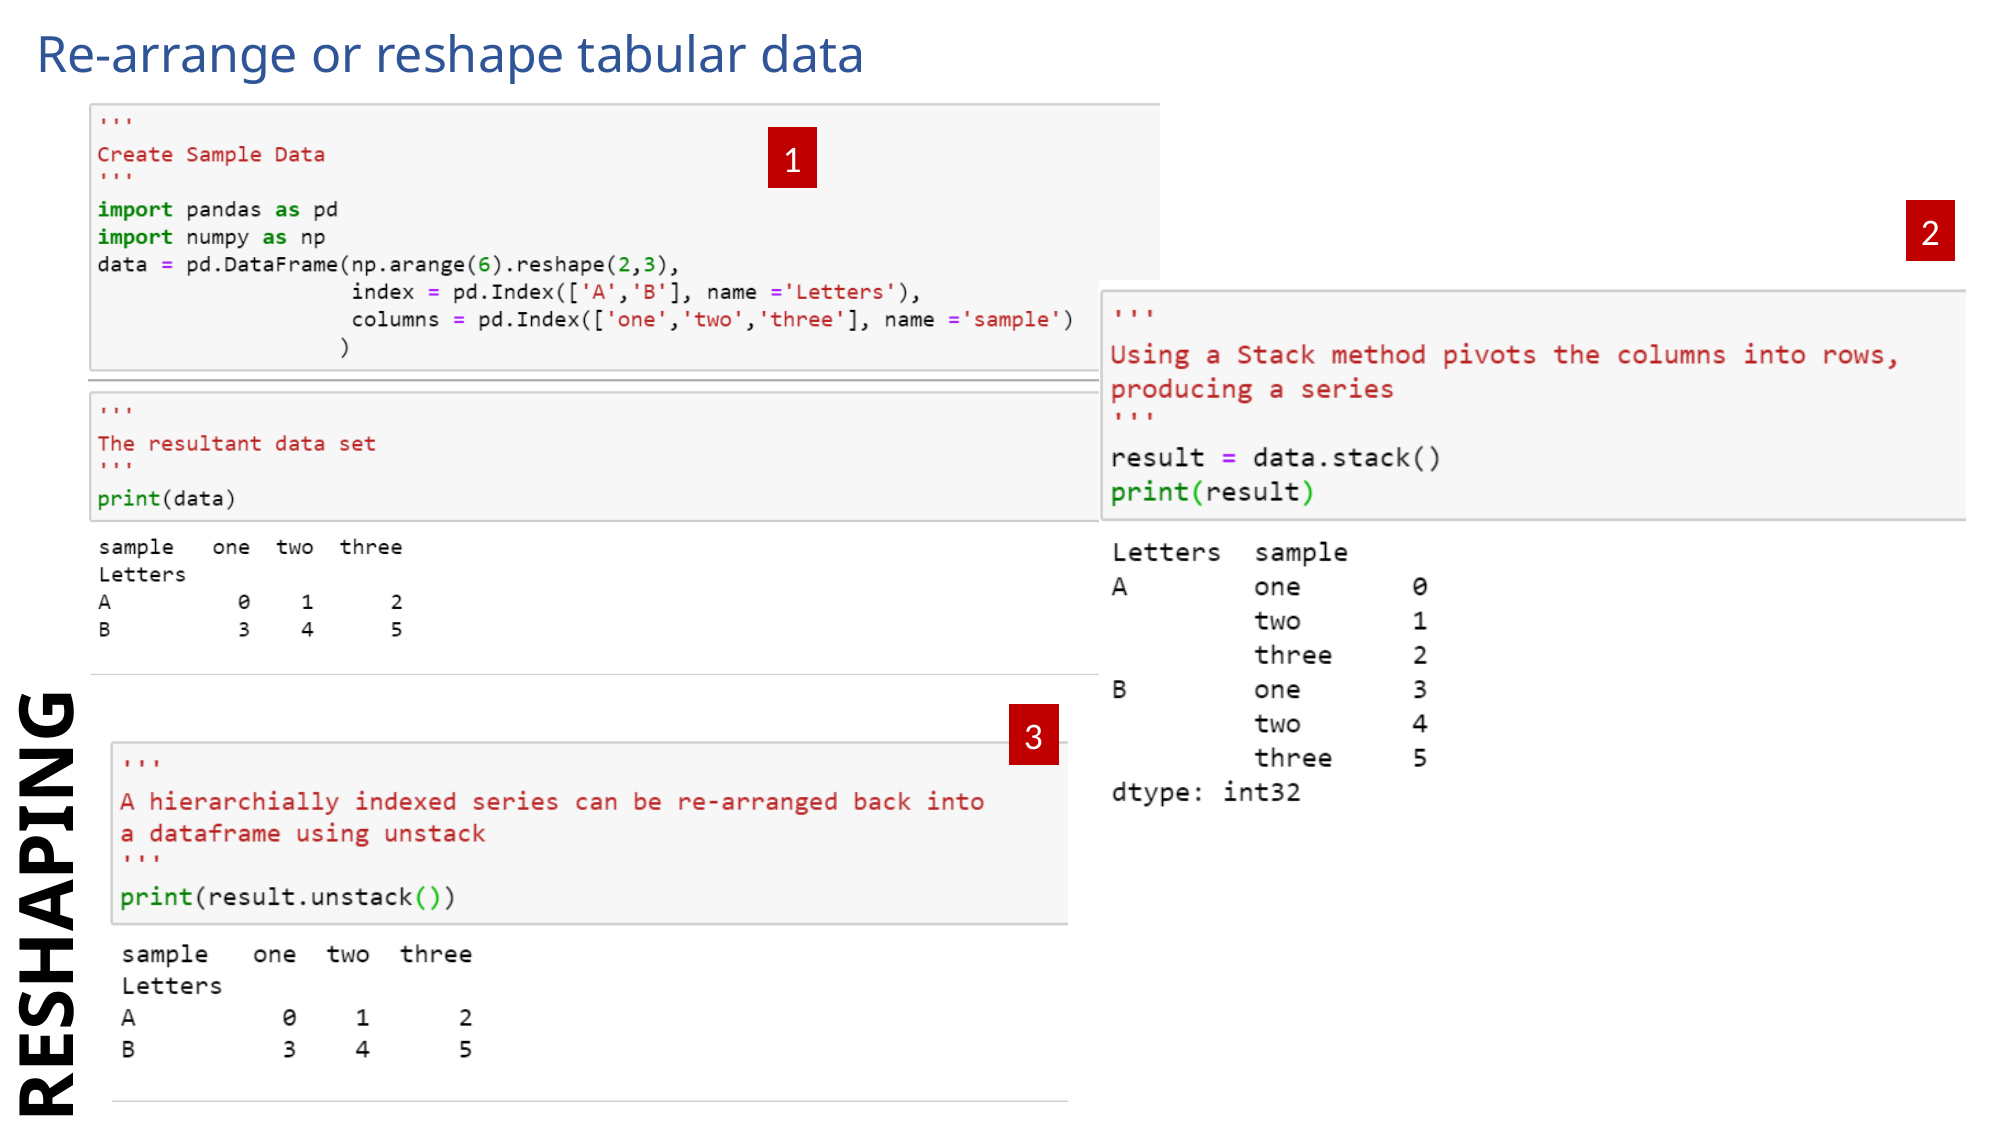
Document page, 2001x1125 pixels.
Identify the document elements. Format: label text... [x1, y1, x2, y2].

text_box 2 [1906, 200, 1955, 261]
picture [88, 101, 1966, 845]
picture [108, 735, 1068, 1102]
text_box Re-arrange or reshape tabular data [21, 15, 904, 91]
text_box 3 [1009, 704, 1059, 735]
text_box RESHAPING [0, 673, 96, 1125]
